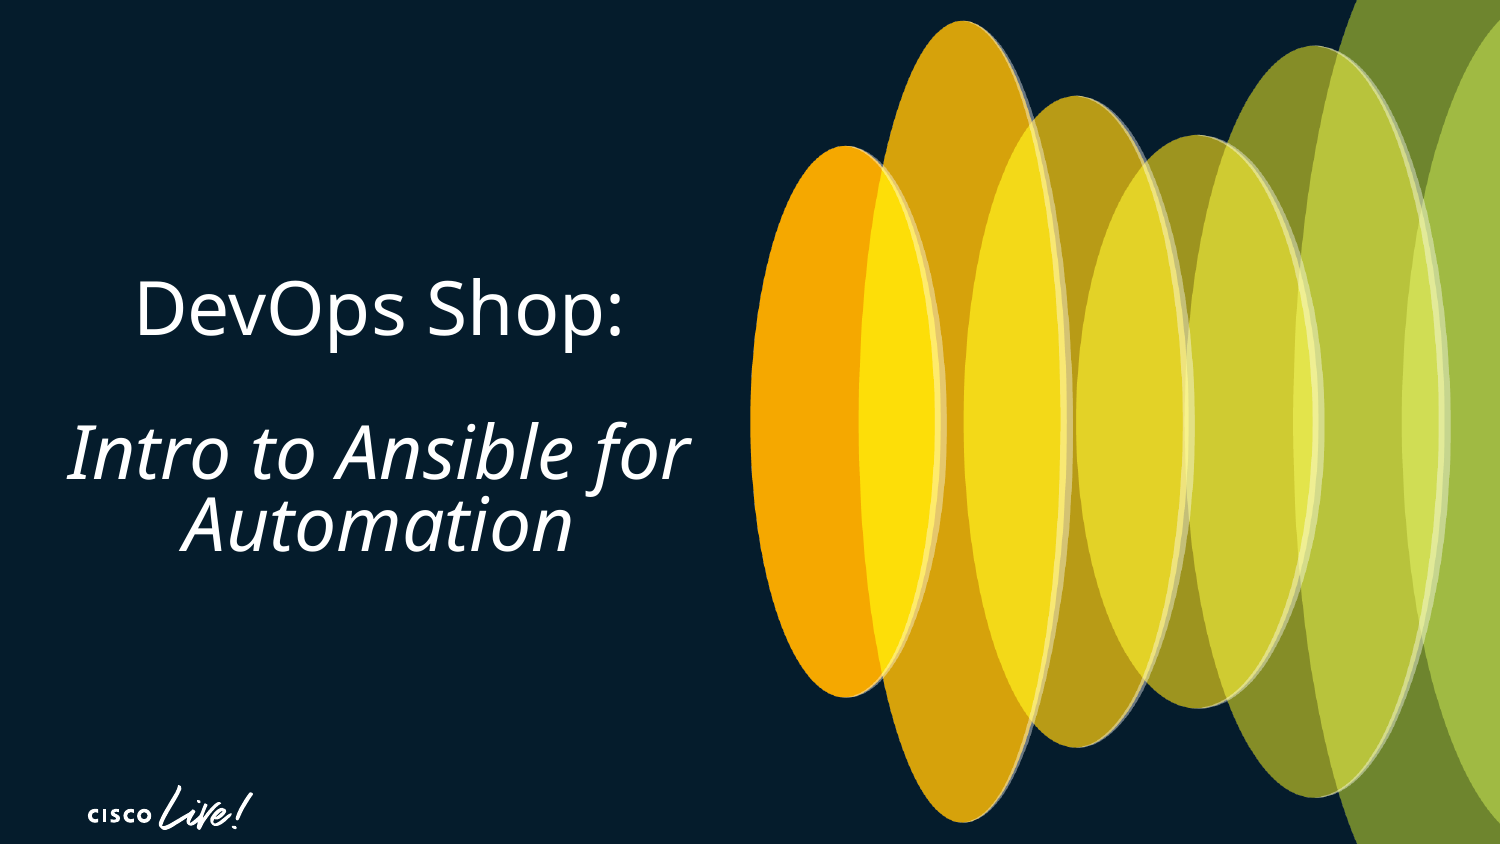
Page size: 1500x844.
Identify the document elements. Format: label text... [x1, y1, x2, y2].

title DevOps Shop: Intro to Ansible for Automation [27, 297, 732, 547]
picture [750, 0, 1500, 844]
